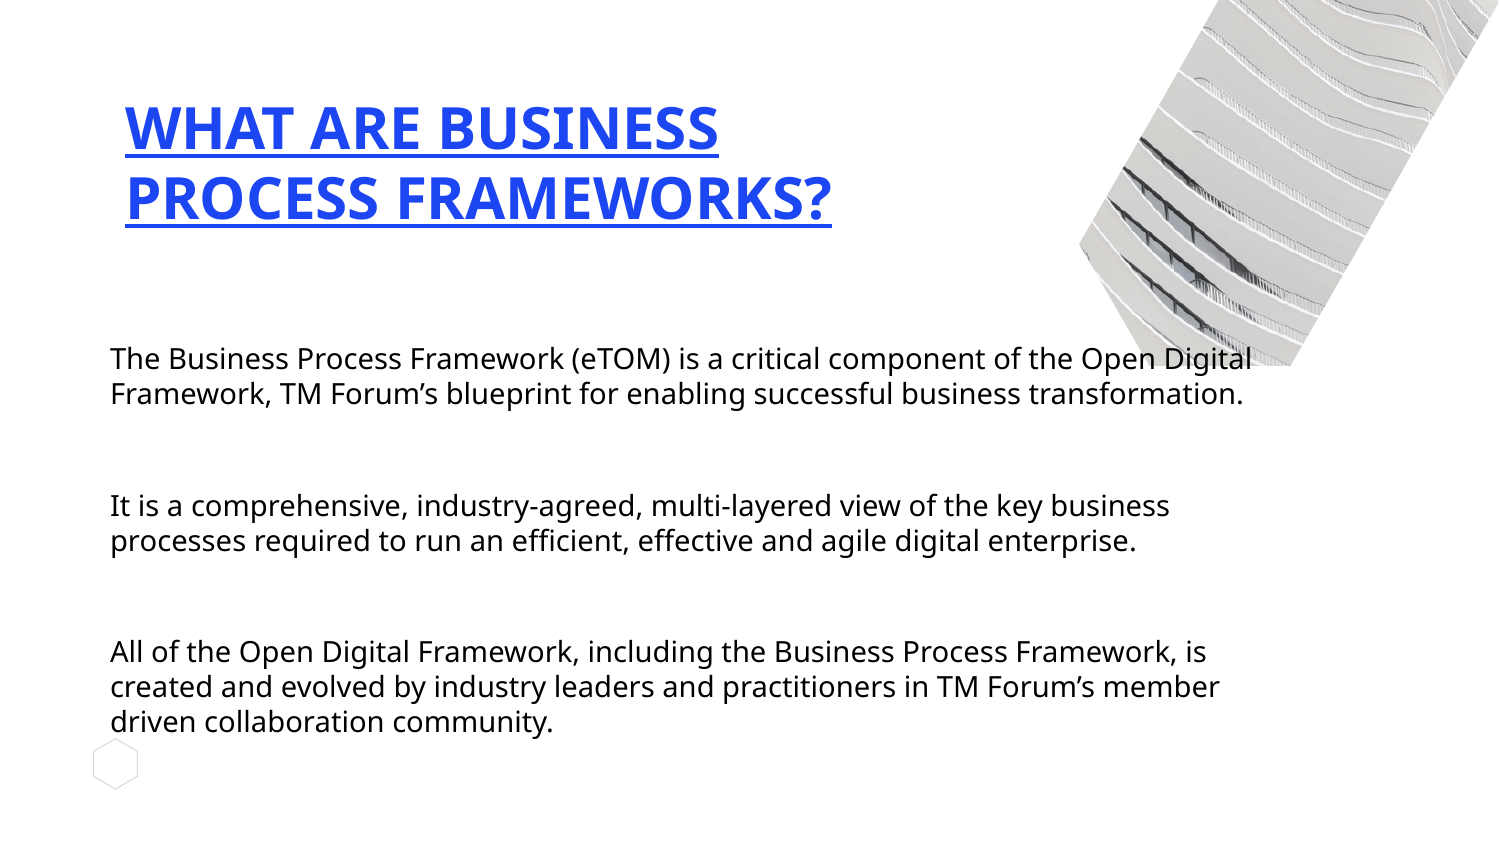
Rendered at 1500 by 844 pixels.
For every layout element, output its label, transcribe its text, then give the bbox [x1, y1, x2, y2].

list The Business Process Framework (eTOM) is a critical component of the Open Digital Framework, TM Forum’s blueprint for enabling successful business transformation. It is a comprehensive, industry-agreed, multi-layered view of the key business processes required to run an efficient, effective and agile digital enterprise. All of the Open Digital Framework, including the Business Process Framework, is created and evolved by industry leaders and practitioners in TM Forum’s member driven collaboration community. [109, 340, 1282, 577]
slide_number [83, 749, 147, 778]
title WHAT ARE business prOCESS FRAMEWORKS? [125, 93, 905, 232]
picture [1079, 0, 1499, 366]
